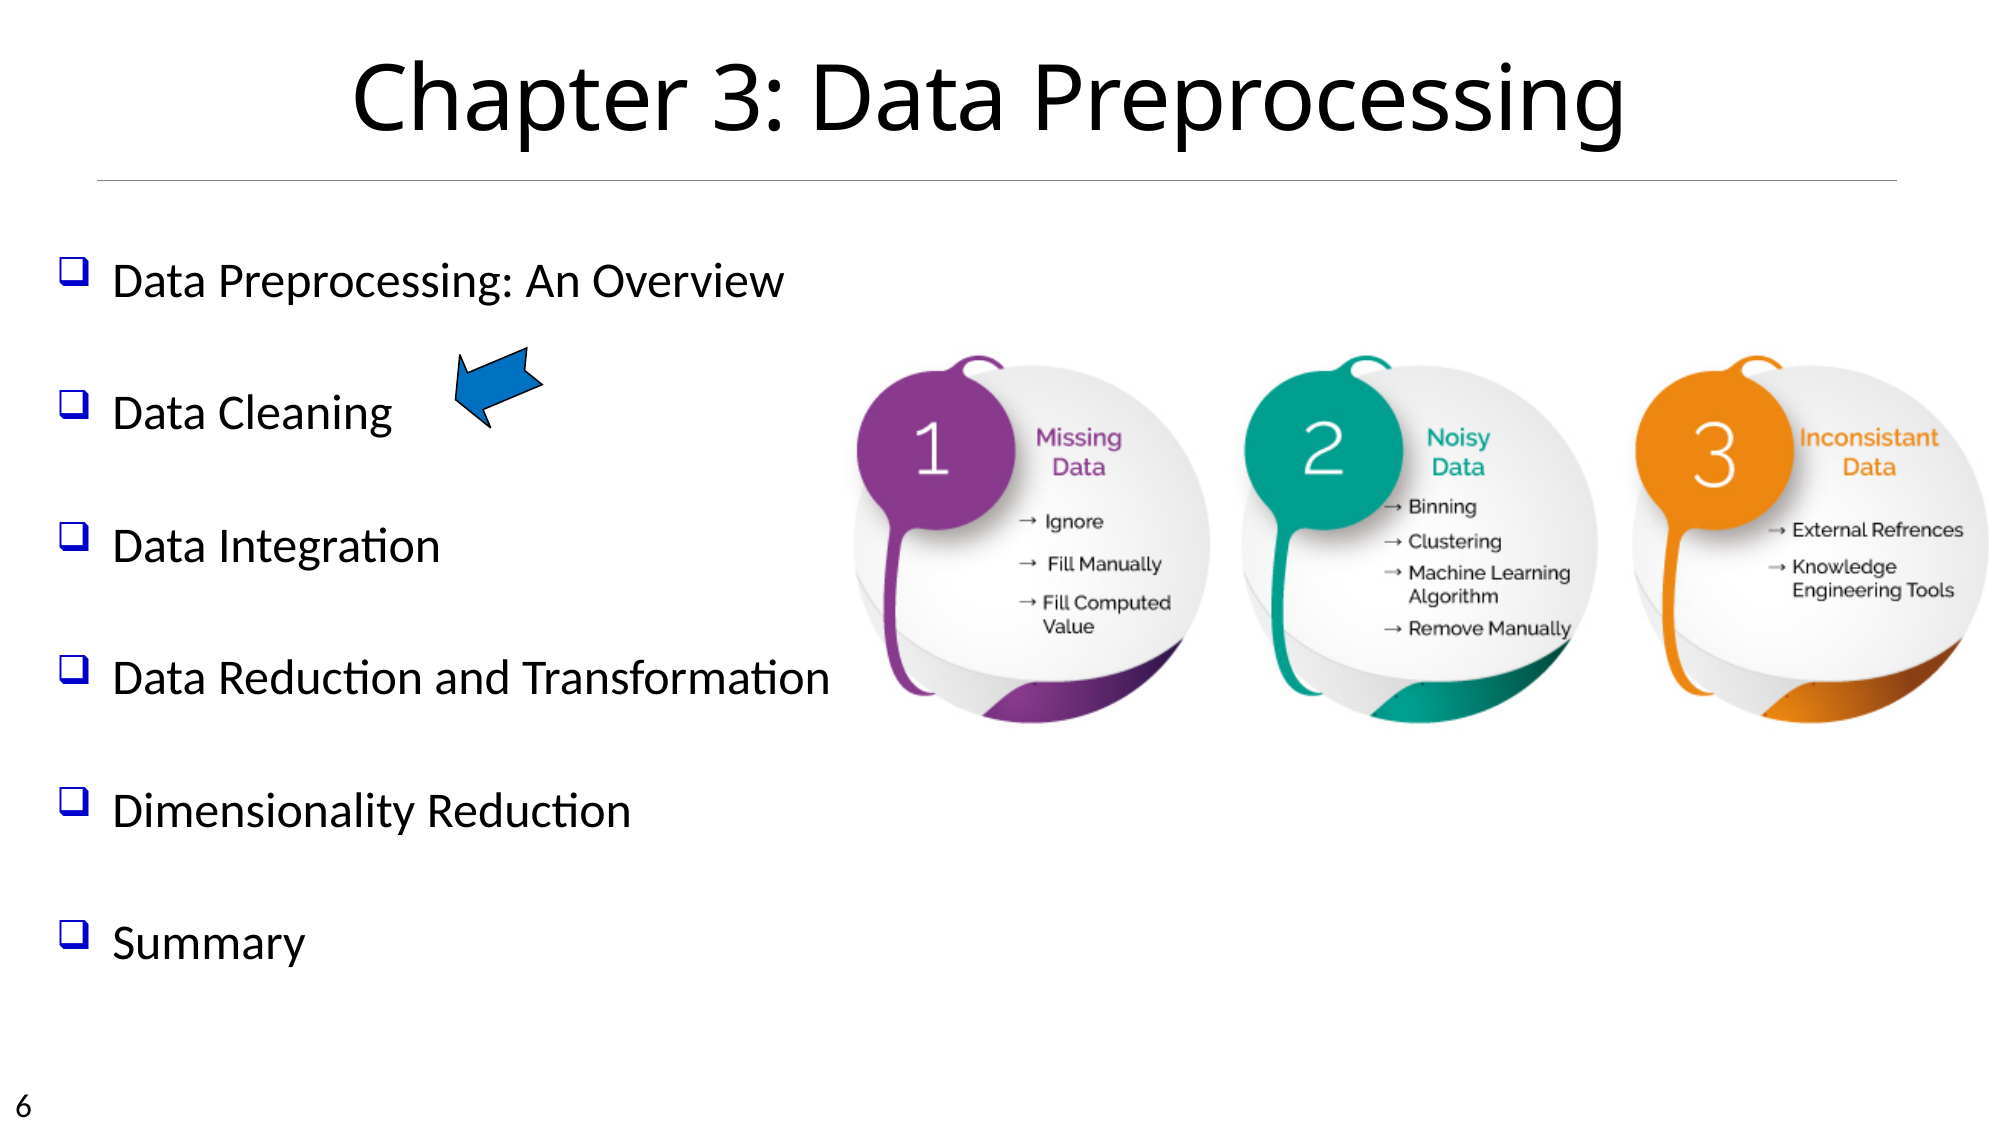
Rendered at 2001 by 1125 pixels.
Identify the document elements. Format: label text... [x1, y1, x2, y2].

picture [842, 313, 2000, 773]
list Data Preprocessing: An Overview Data Cleaning Data Integration Data Reduction and Transformation Dimensionality Reduction Summary [41, 179, 857, 1066]
text_box [455, 347, 543, 428]
title Chapter 3: Data Preprocessing [57, 47, 1923, 158]
